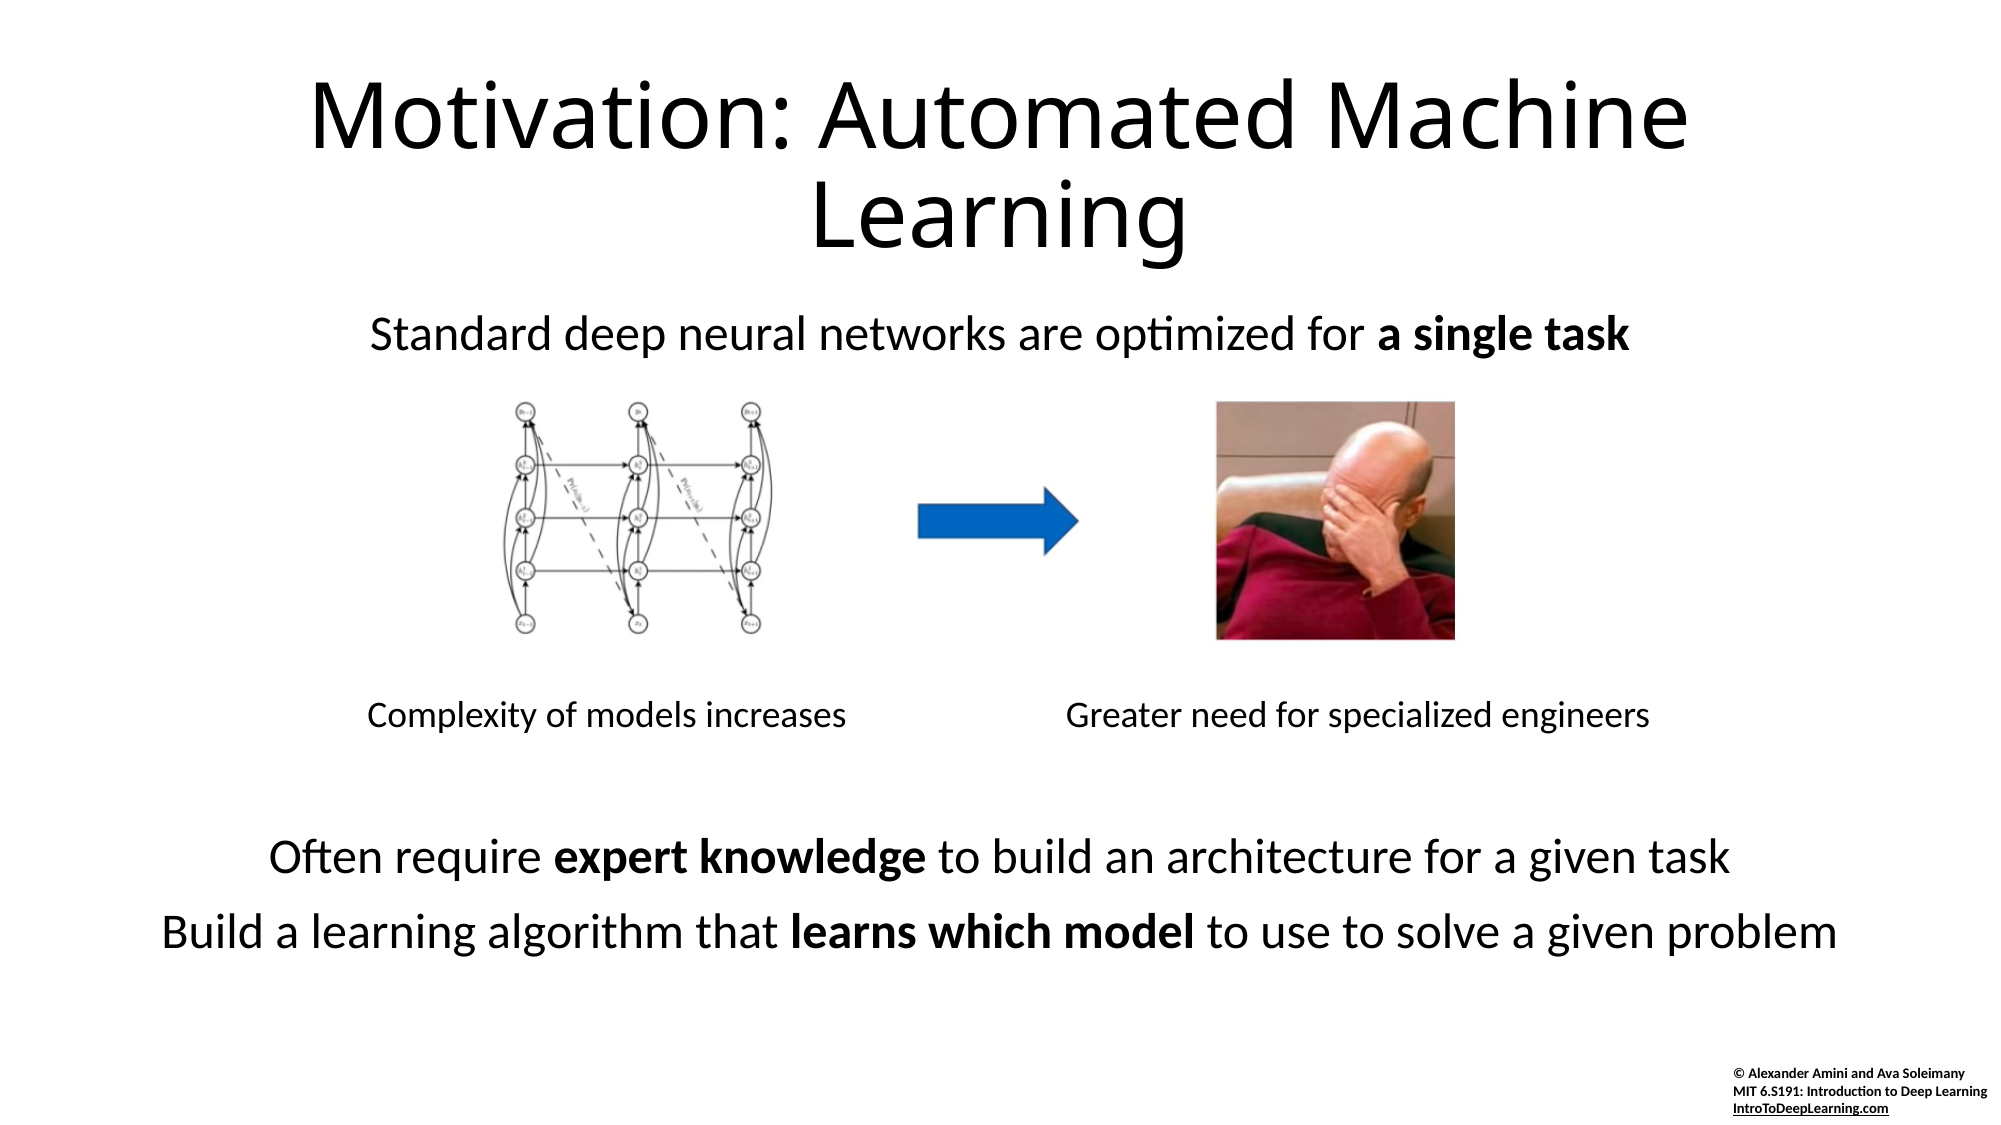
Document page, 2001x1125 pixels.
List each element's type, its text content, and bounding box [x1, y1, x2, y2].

text_box Greater need for specialized engineers [1051, 683, 1689, 743]
list Standard deep neural networks are optimized for a single task Often require expert knowledge to build an architecture for a given task Build a learning algorithm that learns which model to use to solve a given problem [137, 299, 1863, 1014]
title Motivation: Automated Machine Learning [137, 59, 1863, 278]
text_box Complexity of models increases [352, 683, 870, 743]
picture [384, 380, 1672, 673]
